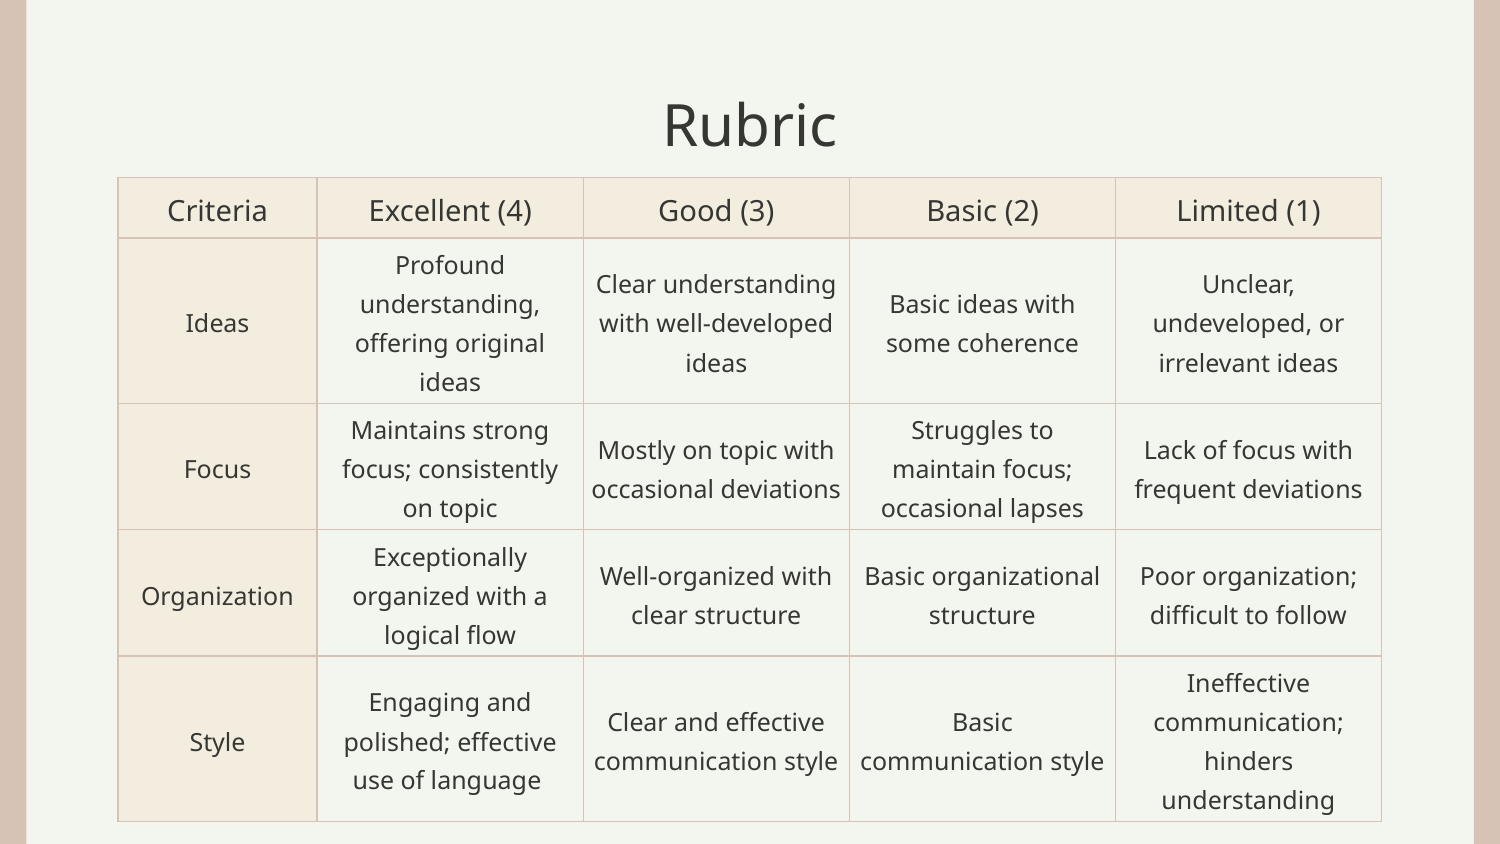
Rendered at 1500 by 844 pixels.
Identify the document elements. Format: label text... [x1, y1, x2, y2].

table_cell Profound understanding, offering original ideas [318, 239, 583, 403]
title Rubric [118, 72, 1382, 167]
table_cell Struggles to maintain focus; occasional lapses [850, 404, 1115, 529]
table_cell Unclear, undeveloped, or irrelevant ideas [1116, 239, 1381, 403]
table_cell Style [119, 657, 316, 821]
table_cell Well-organized with clear structure [584, 530, 849, 655]
table_cell Basic organizational structure [850, 530, 1115, 655]
table_header Criteria [119, 178, 316, 237]
table_cell Basic ideas with some coherence [850, 239, 1115, 403]
table_cell Ideas [119, 239, 316, 403]
table_header Good (3) [584, 178, 849, 237]
table_header Excellent (4) [318, 178, 583, 237]
table_cell Organization [119, 530, 316, 655]
table_cell Clear understanding with well-developed ideas [584, 239, 849, 403]
table_cell Poor organization; difficult to follow [1116, 530, 1381, 655]
table_cell Clear and effective communication style [584, 657, 849, 821]
table_cell Maintains strong focus; consistently on topic [318, 404, 583, 529]
table_cell Lack of focus with frequent deviations [1116, 404, 1381, 529]
table_header Basic (2) [850, 178, 1115, 237]
table_cell Focus [119, 404, 316, 529]
table_cell Mostly on topic with occasional deviations [584, 404, 849, 529]
table_cell Exceptionally organized with a logical flow [318, 530, 583, 655]
table_cell Engaging and polished; effective use of language [318, 657, 583, 821]
table_cell Basic communication style [850, 657, 1115, 821]
table_cell Ineffective communication; hinders understanding [1116, 657, 1381, 821]
table_header Limited (1) [1116, 178, 1381, 237]
